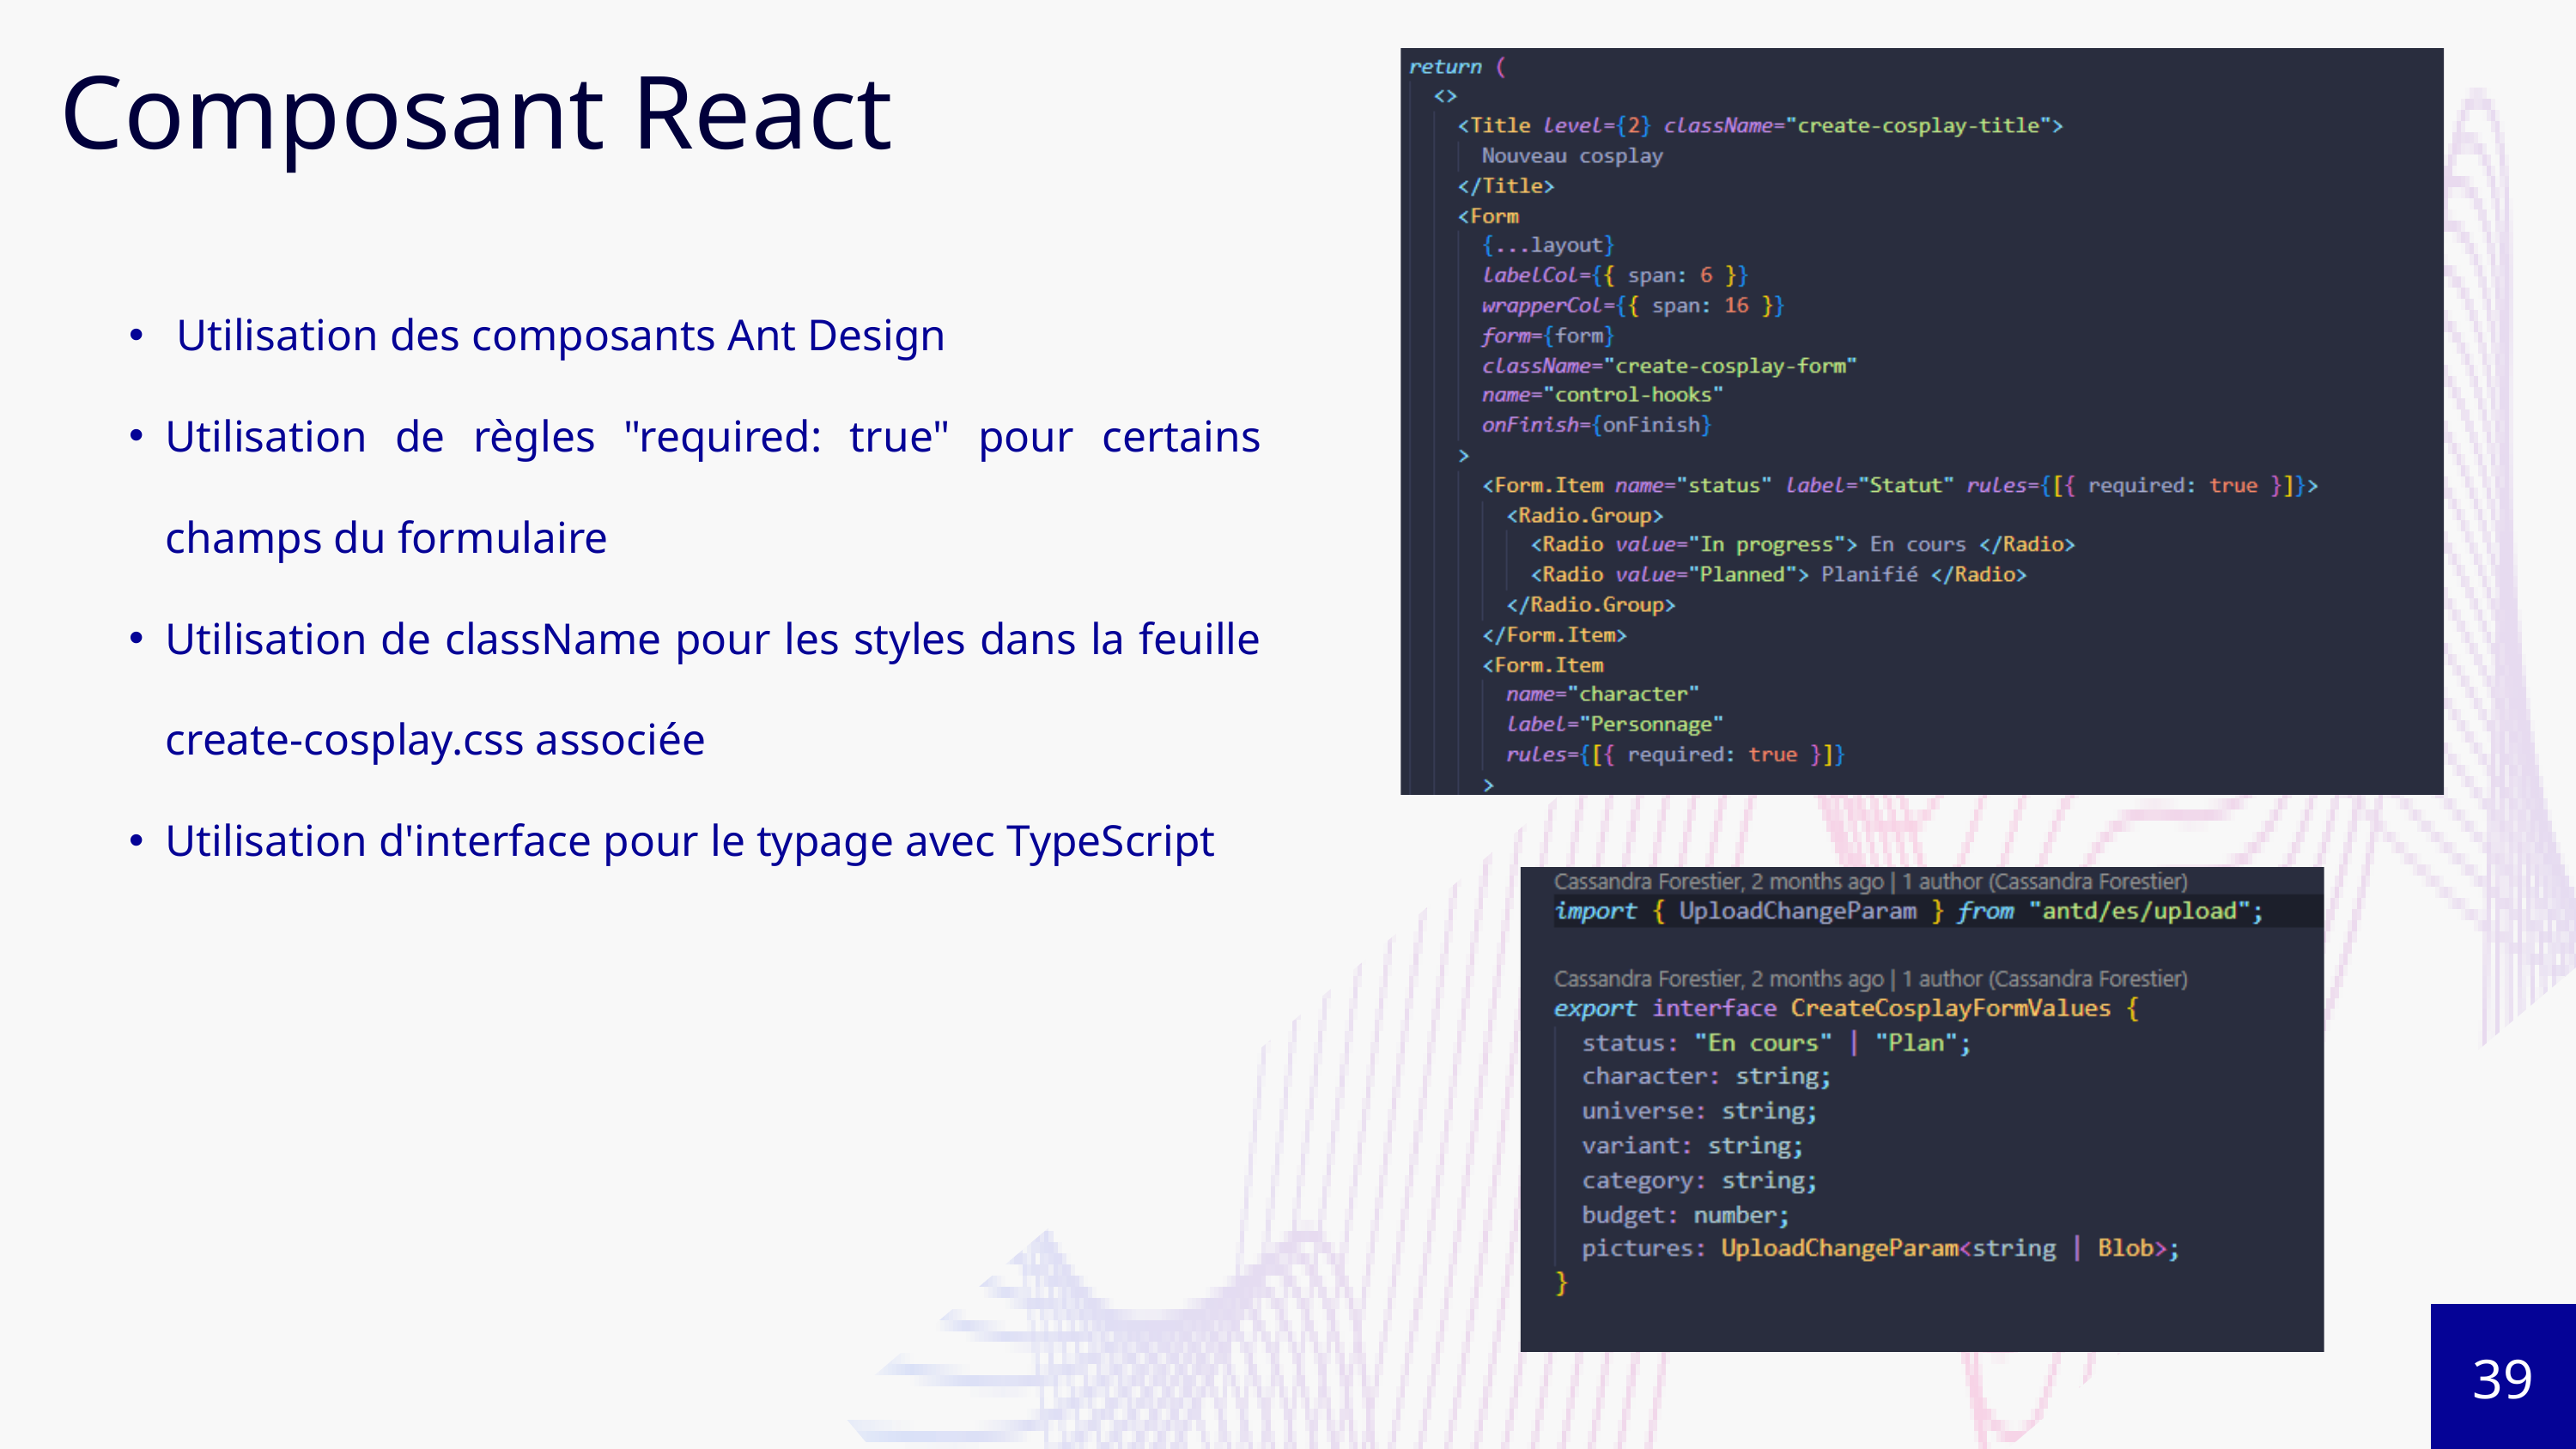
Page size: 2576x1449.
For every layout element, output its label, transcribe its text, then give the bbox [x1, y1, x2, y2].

text_box [836, 0, 2576, 1449]
text_box [1520, 867, 2324, 1352]
text_box Utilisation des composants Ant Design Utilisation de règles "required: true" pour certains champs du formulaire Utilisation de className pour les styles dans la feuille create-cosplay.css associée Utilisation d'interface pour le typage avec TypeScript [93, 258, 1262, 936]
text_box [1400, 48, 2445, 795]
text_box Composant React [60, 48, 2152, 170]
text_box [2430, 1303, 2576, 1449]
